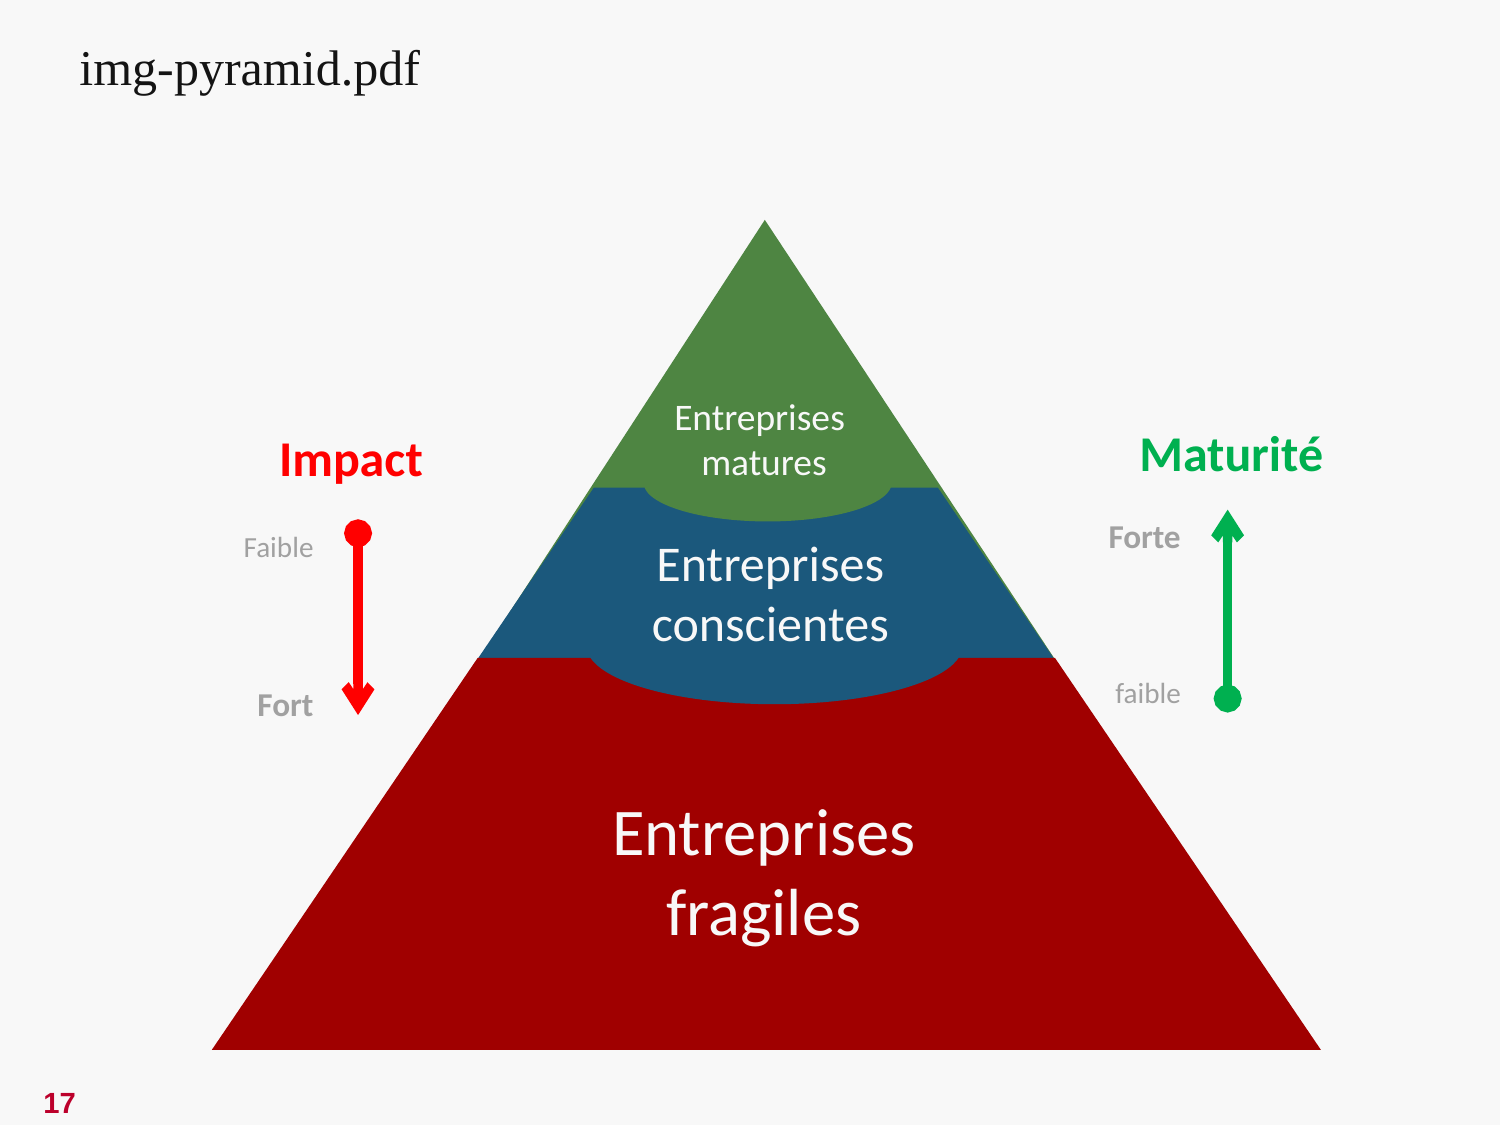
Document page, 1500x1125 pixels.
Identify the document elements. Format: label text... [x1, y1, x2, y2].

text_box [532, 454, 610, 573]
text_box Maturité [1128, 415, 1335, 488]
text_box [643, 491, 892, 524]
text_box [584, 608, 965, 707]
text_box Entreprises conscientes [616, 526, 924, 658]
text_box [918, 448, 1050, 647]
text_box [477, 485, 1054, 655]
text_box Impact [267, 420, 435, 492]
text_box img-pyramid.pdf [64, 28, 436, 103]
text_box Entreprises fragiles [571, 783, 957, 955]
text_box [227, 520, 359, 734]
text_box [654, 217, 877, 385]
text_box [1091, 507, 1228, 725]
text_box Entreprises matures [610, 385, 918, 491]
text_box [209, 655, 1323, 1053]
